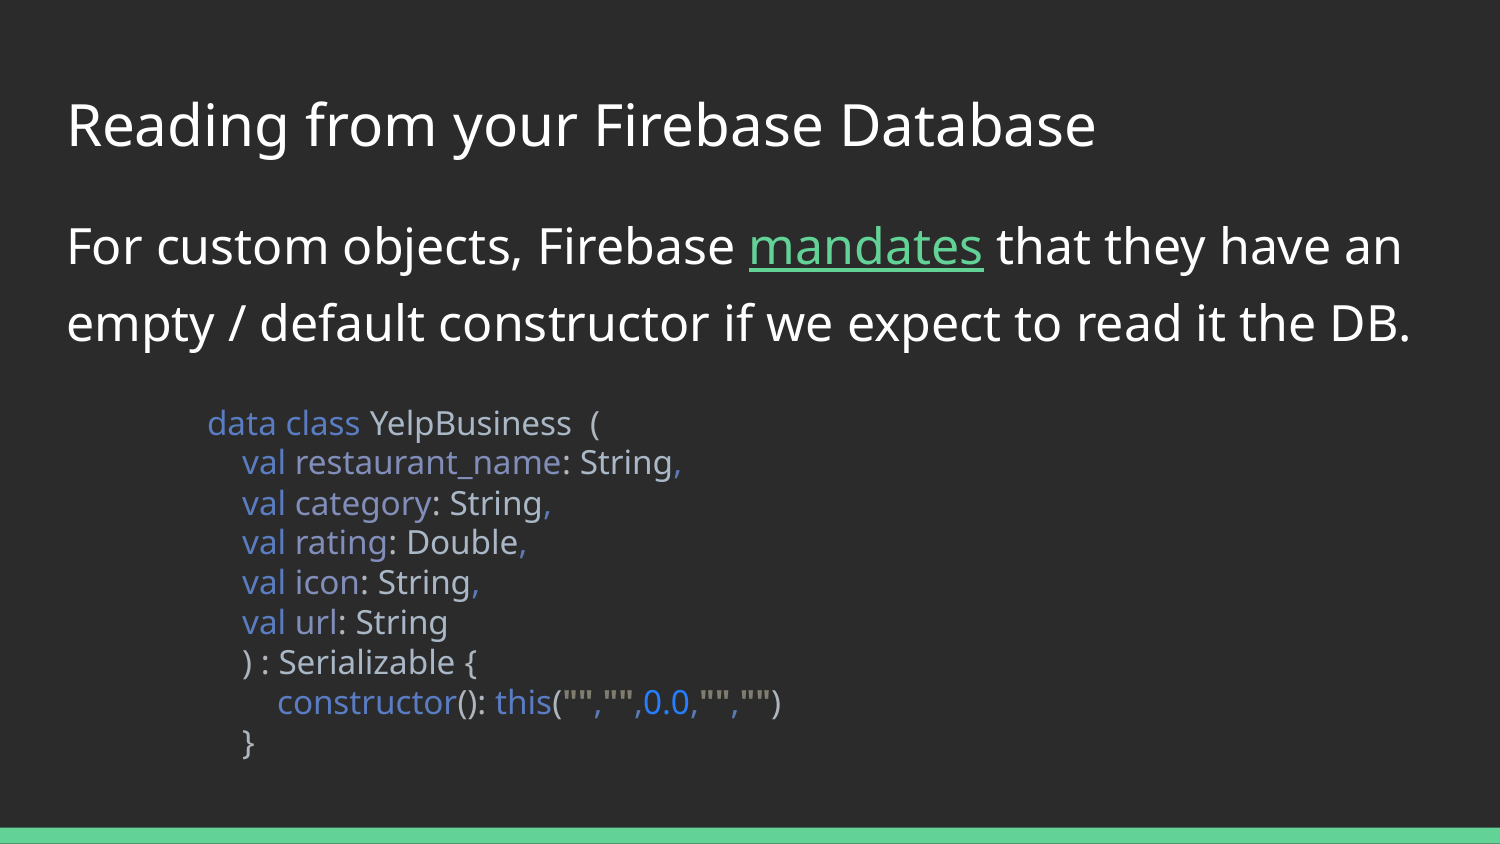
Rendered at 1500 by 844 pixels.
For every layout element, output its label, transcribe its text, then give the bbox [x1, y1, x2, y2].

title Reading from your Firebase Database [51, 72, 1449, 167]
text_box [51, 317, 1436, 810]
text_box data class YelpBusiness ( val restaurant_name: String, val category: String, val rating: Double, val icon: String, val url: String ) : Serializable { constructor(): this("","",0.0,"","") } [192, 394, 1179, 769]
list For custom objects, Firebase mandates that they have an empty / default constructor if we expect to read it the DB. [51, 189, 1449, 312]
